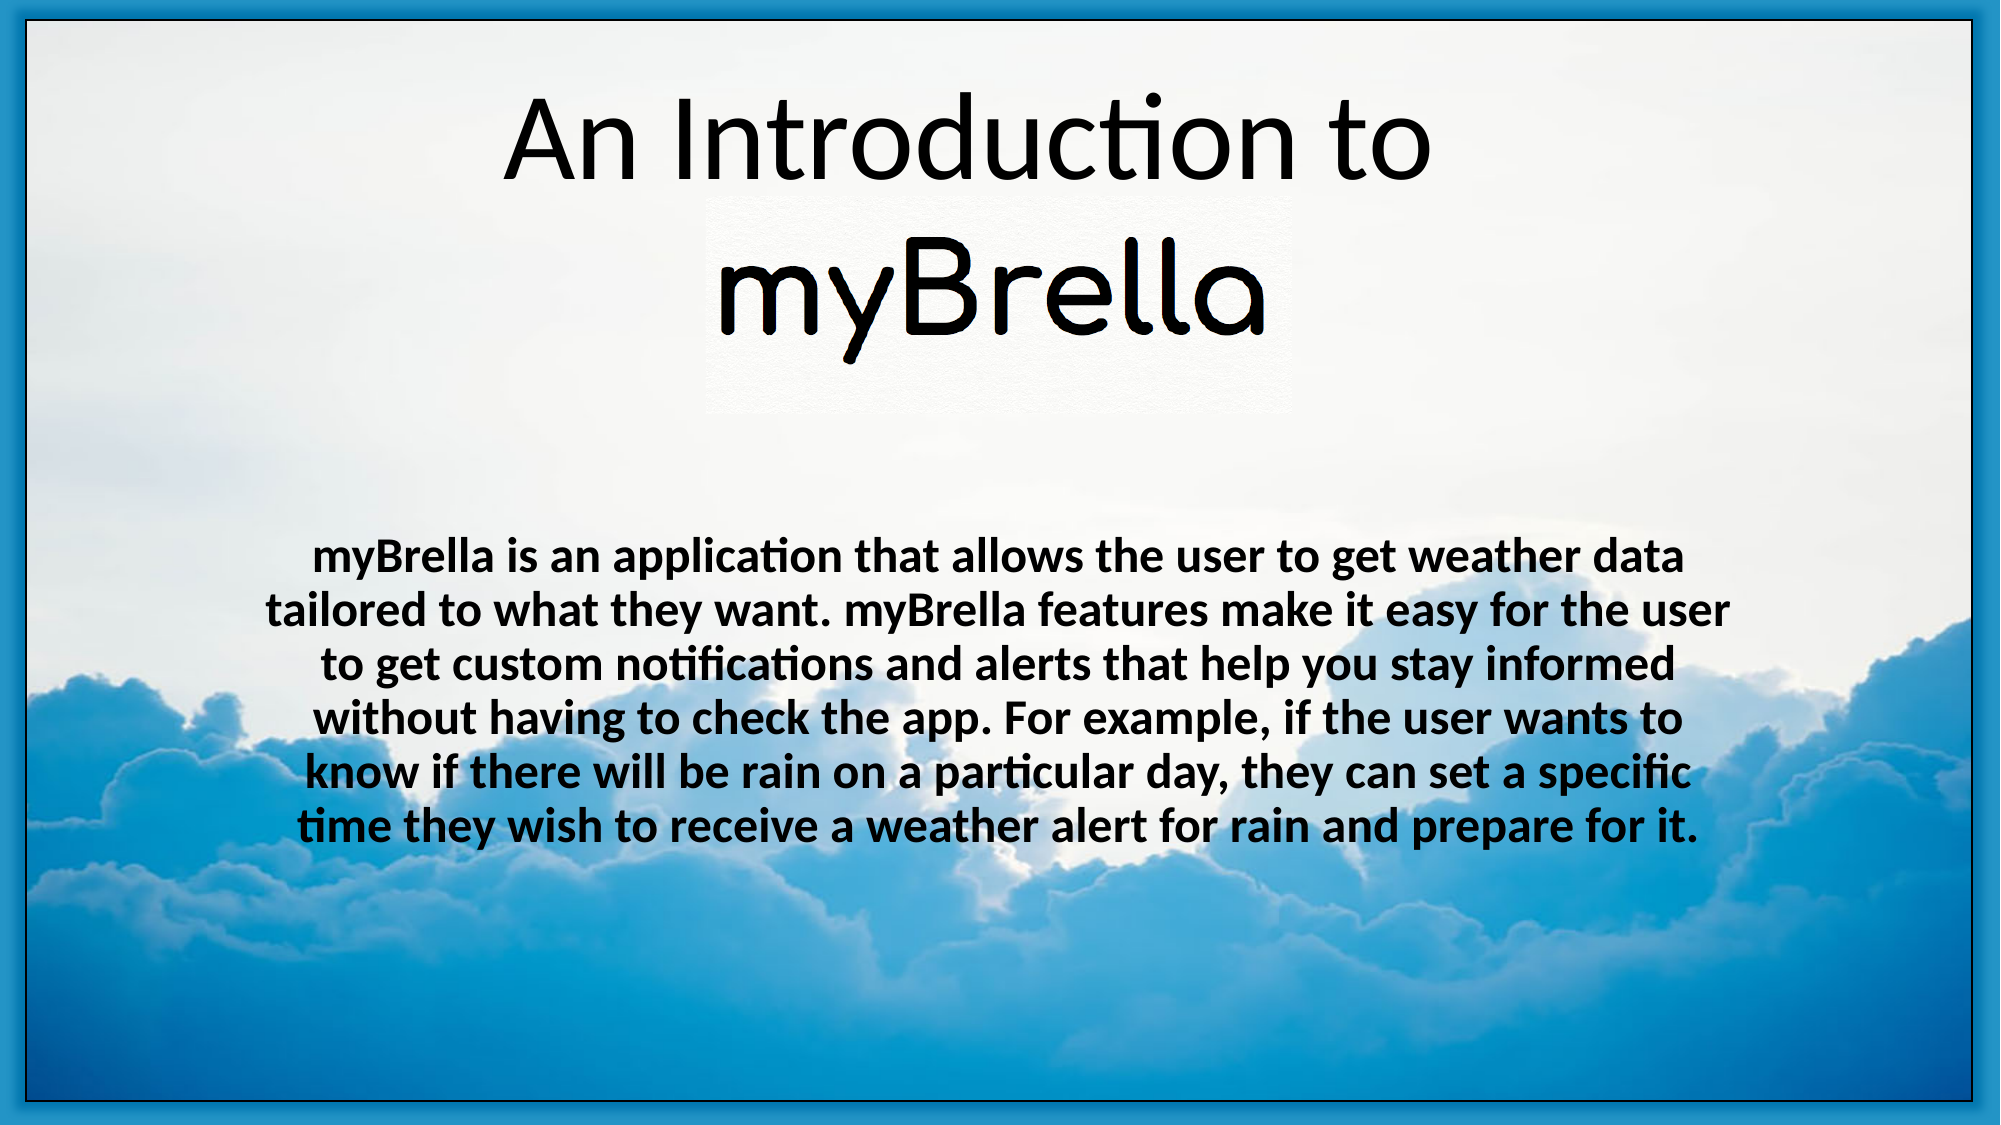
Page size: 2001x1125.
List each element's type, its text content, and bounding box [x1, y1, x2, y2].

text_box [25, 19, 1973, 1102]
picture [705, 196, 1292, 414]
title An Introduction to [219, 48, 1720, 215]
subtitle myBrella is an application that allows the user to get weather data tailored to what they want. myBrella features make it easy for the user to get custom notifications and alerts that help you stay informed without having to check the app. For example, if the user wants to know if there will be rain on a particular day, they can set a specific time they wish to receive a weather alert for rain and prepare for it. [248, 522, 1749, 875]
